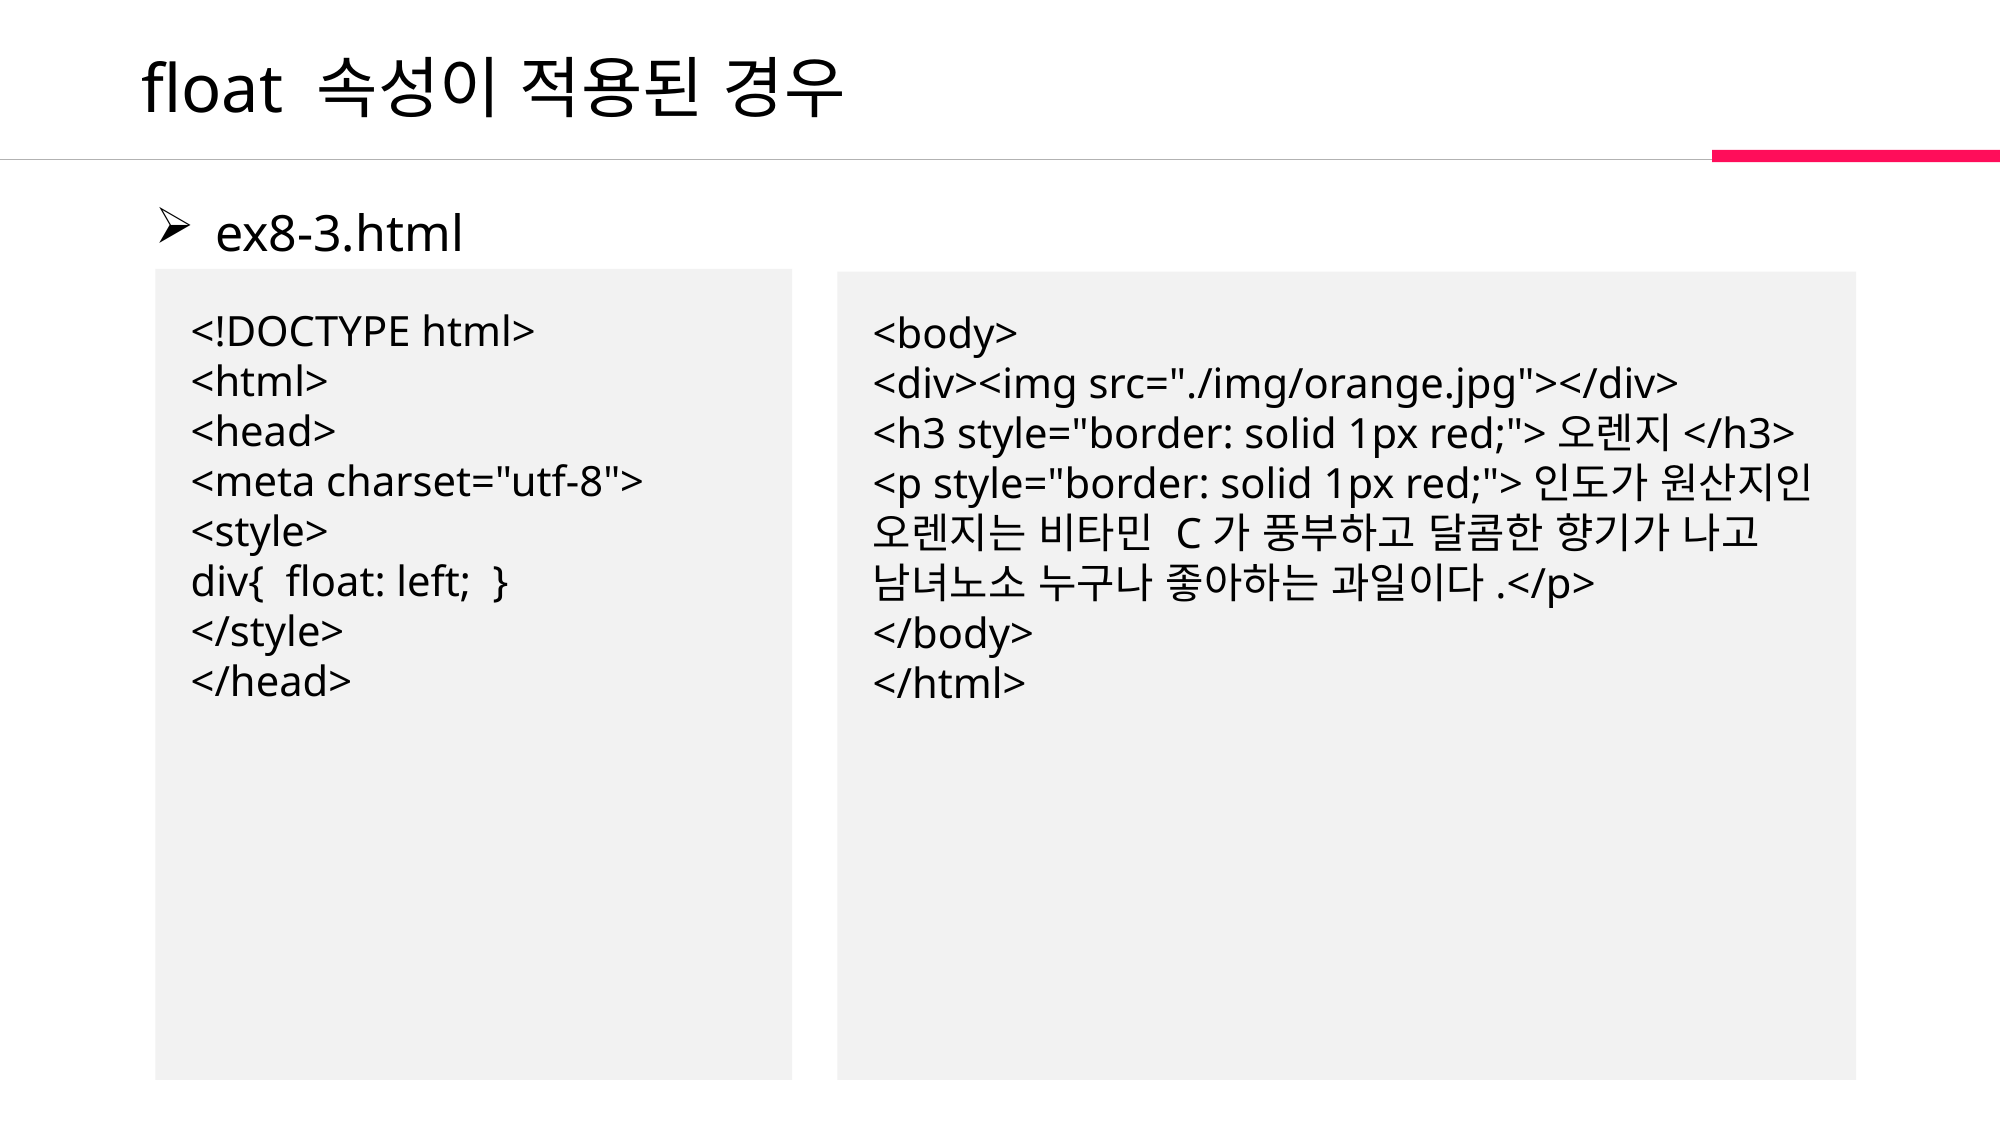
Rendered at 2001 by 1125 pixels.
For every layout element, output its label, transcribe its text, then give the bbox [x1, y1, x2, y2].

text_box <!DOCTYPE html> <html> <head> <meta charset="utf-8"> <style> div{ float: left; } </style> </head> [154, 268, 793, 1081]
text_box [1711, 149, 2000, 159]
text_box ex8-3.html [140, 164, 681, 270]
text_box float 속성이 적용된 경우 [126, 38, 1438, 133]
text_box <body> <div><img src="./img/orange.jpg"></div> <h3 style="border: solid 1px red;">오렌지</h3> <p style="border: solid 1px red;">인도가 원산지인 오렌지는 비타민 C가 풍부하고 달콤한 향기가 나고 남녀노소 누구나 좋아하는 과일이다.</p> </body> </html> [836, 271, 1857, 1081]
